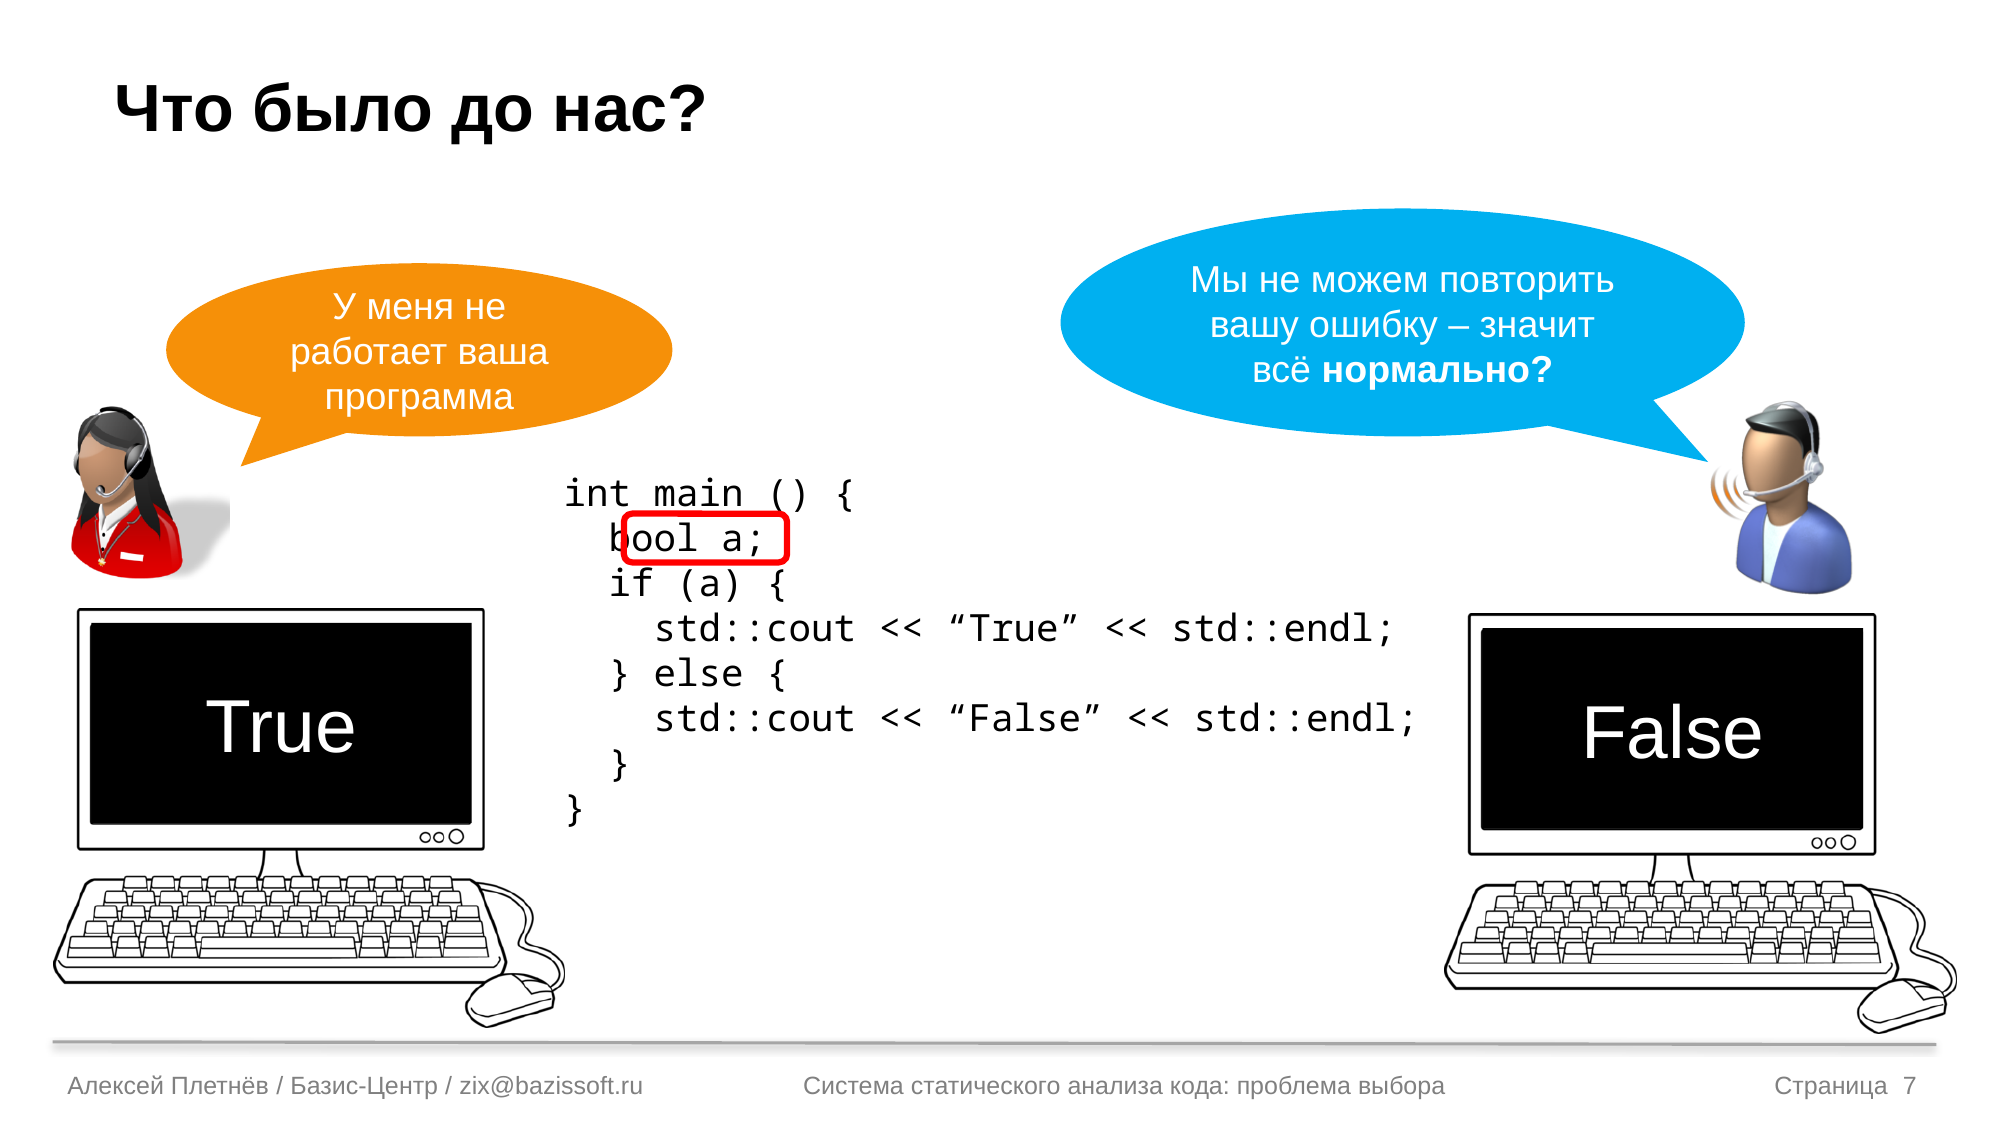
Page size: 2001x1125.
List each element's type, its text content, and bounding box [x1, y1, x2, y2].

picture [1444, 364, 1957, 1034]
picture [52, 607, 566, 1029]
text_box int main () { bool a; if (a) { std::cout << “True” << std::endl; } else { std::cout << “False” << std::endl; } } [548, 461, 1434, 837]
text_box У меня не работает ваша программа [164, 261, 675, 469]
title Что было до нас? [99, 11, 2000, 199]
text_box Мы не можем повторить вашу ошибку – значит всё нормально? [1058, 206, 1747, 449]
text_box [621, 511, 790, 565]
picture [52, 403, 230, 581]
